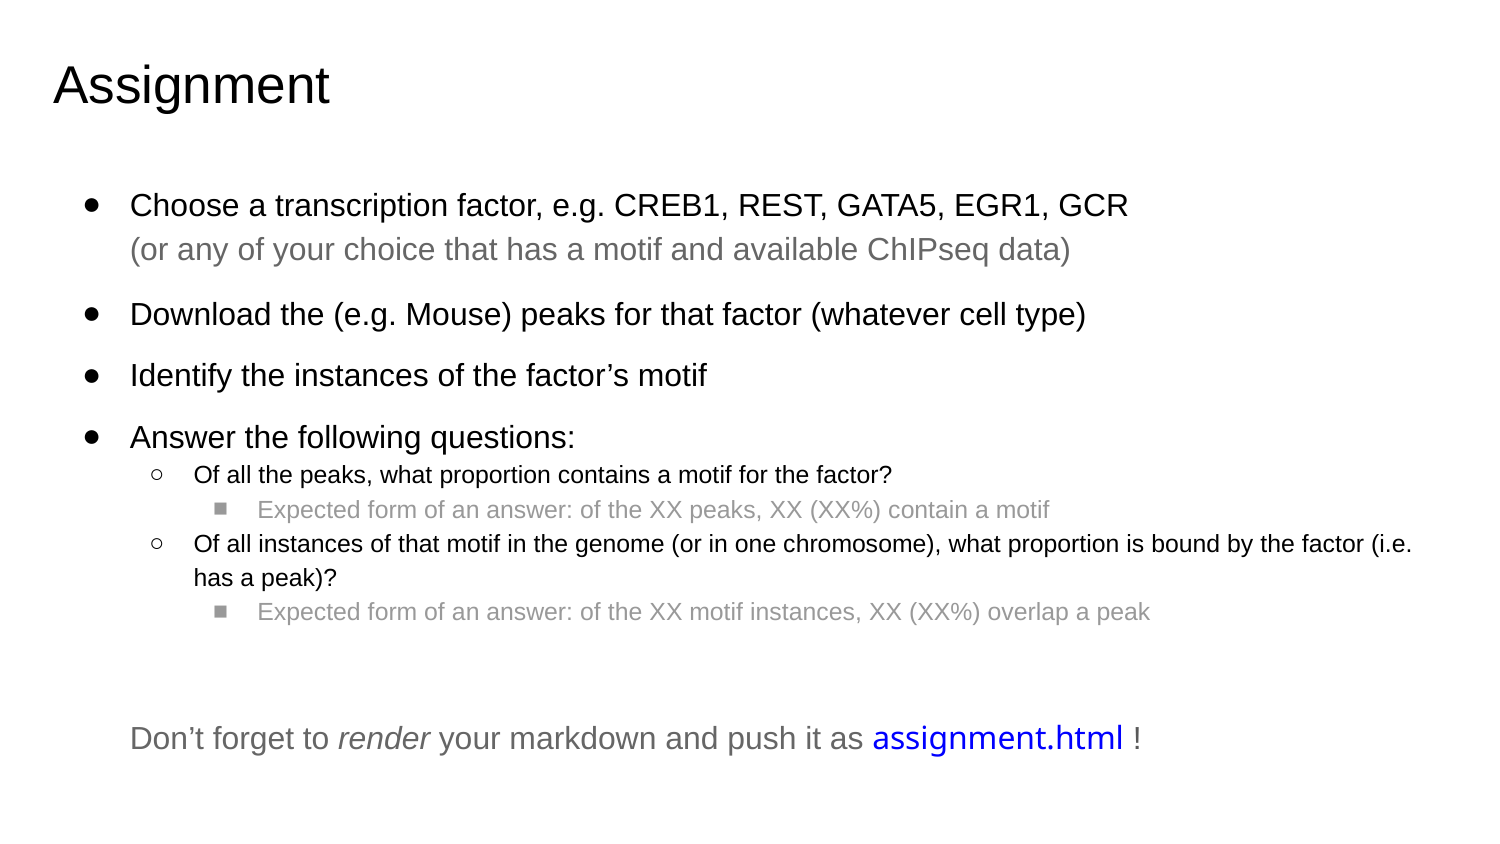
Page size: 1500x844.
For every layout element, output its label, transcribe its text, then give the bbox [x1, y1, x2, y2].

list Choose a transcription factor, e.g. CREB1, REST, GATA5, EGR1, GCR (or any of your choice that has a motif and available ChIPseq data) Download the (e.g. Mouse) peaks for that factor (whatever cell type) Identify the instances of the factor’s motif Answer the following questions: Of all the peaks, what proportion contains a motif for the factor? Expected form of an answer: of the XX peaks, XX (XX%) contain a motif Of all instances of that motif in the genome (or in one chromosome), what proportion is bound by the factor (i.e. has a peak)? Expected form of an answer: of the XX motif instances, XX (XX%) overlap a peak Don’t forget to render your markdown and push it as assignment.html ! [51, 164, 1449, 777]
title Assignment [38, 35, 1437, 130]
